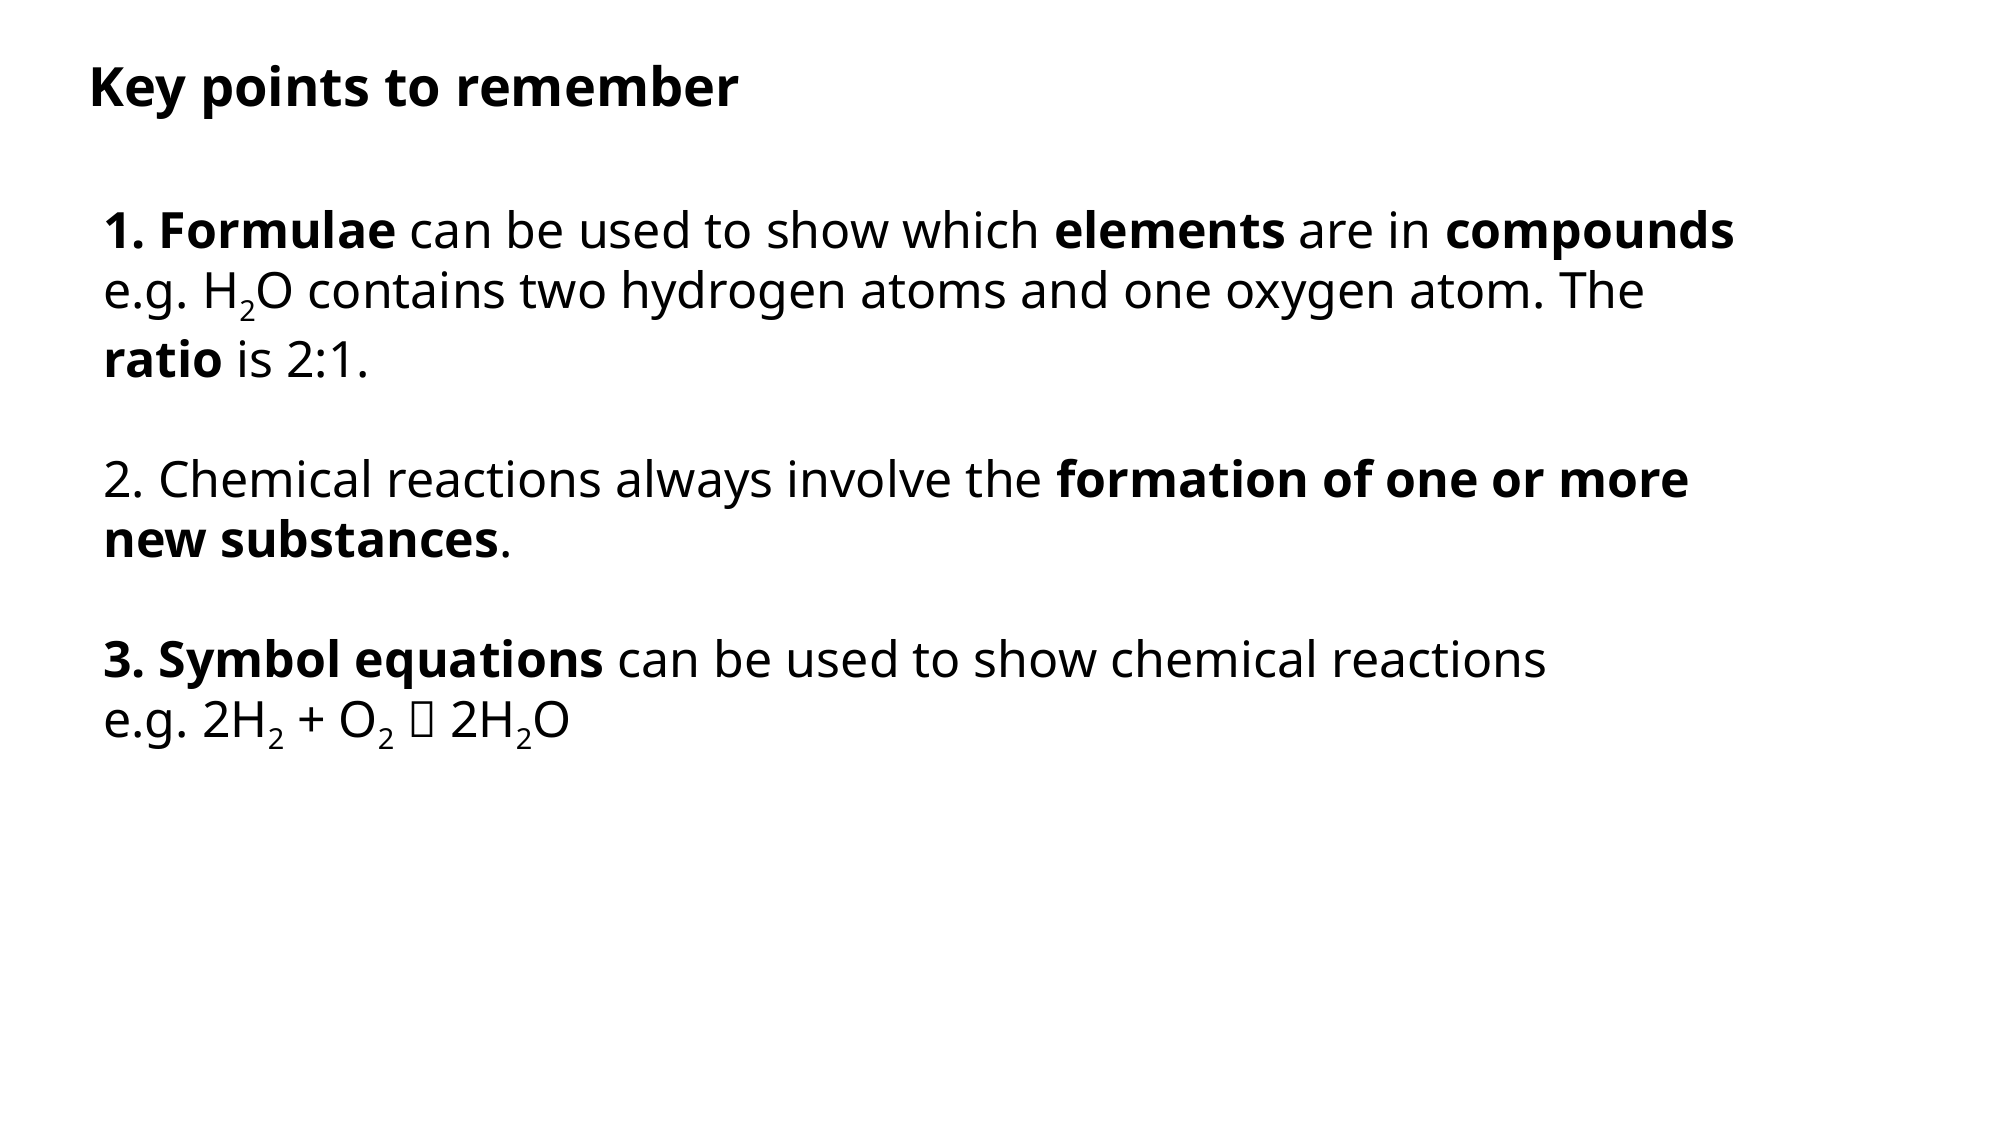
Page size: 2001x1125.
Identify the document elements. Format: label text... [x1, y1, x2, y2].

title Key points to remember [88, 0, 1831, 119]
text_box 1. Formulae can be used to show which elements are in compounds e.g. H2O contains two hydrogen atoms and one oxygen atom. The ratio is 2:1. 2. Chemical reactions always involve the formation of one or more new substances. 3. Symbol equations can be used to show chemical reactions e.g. 2H2 + O2  2H2O [88, 191, 1781, 823]
